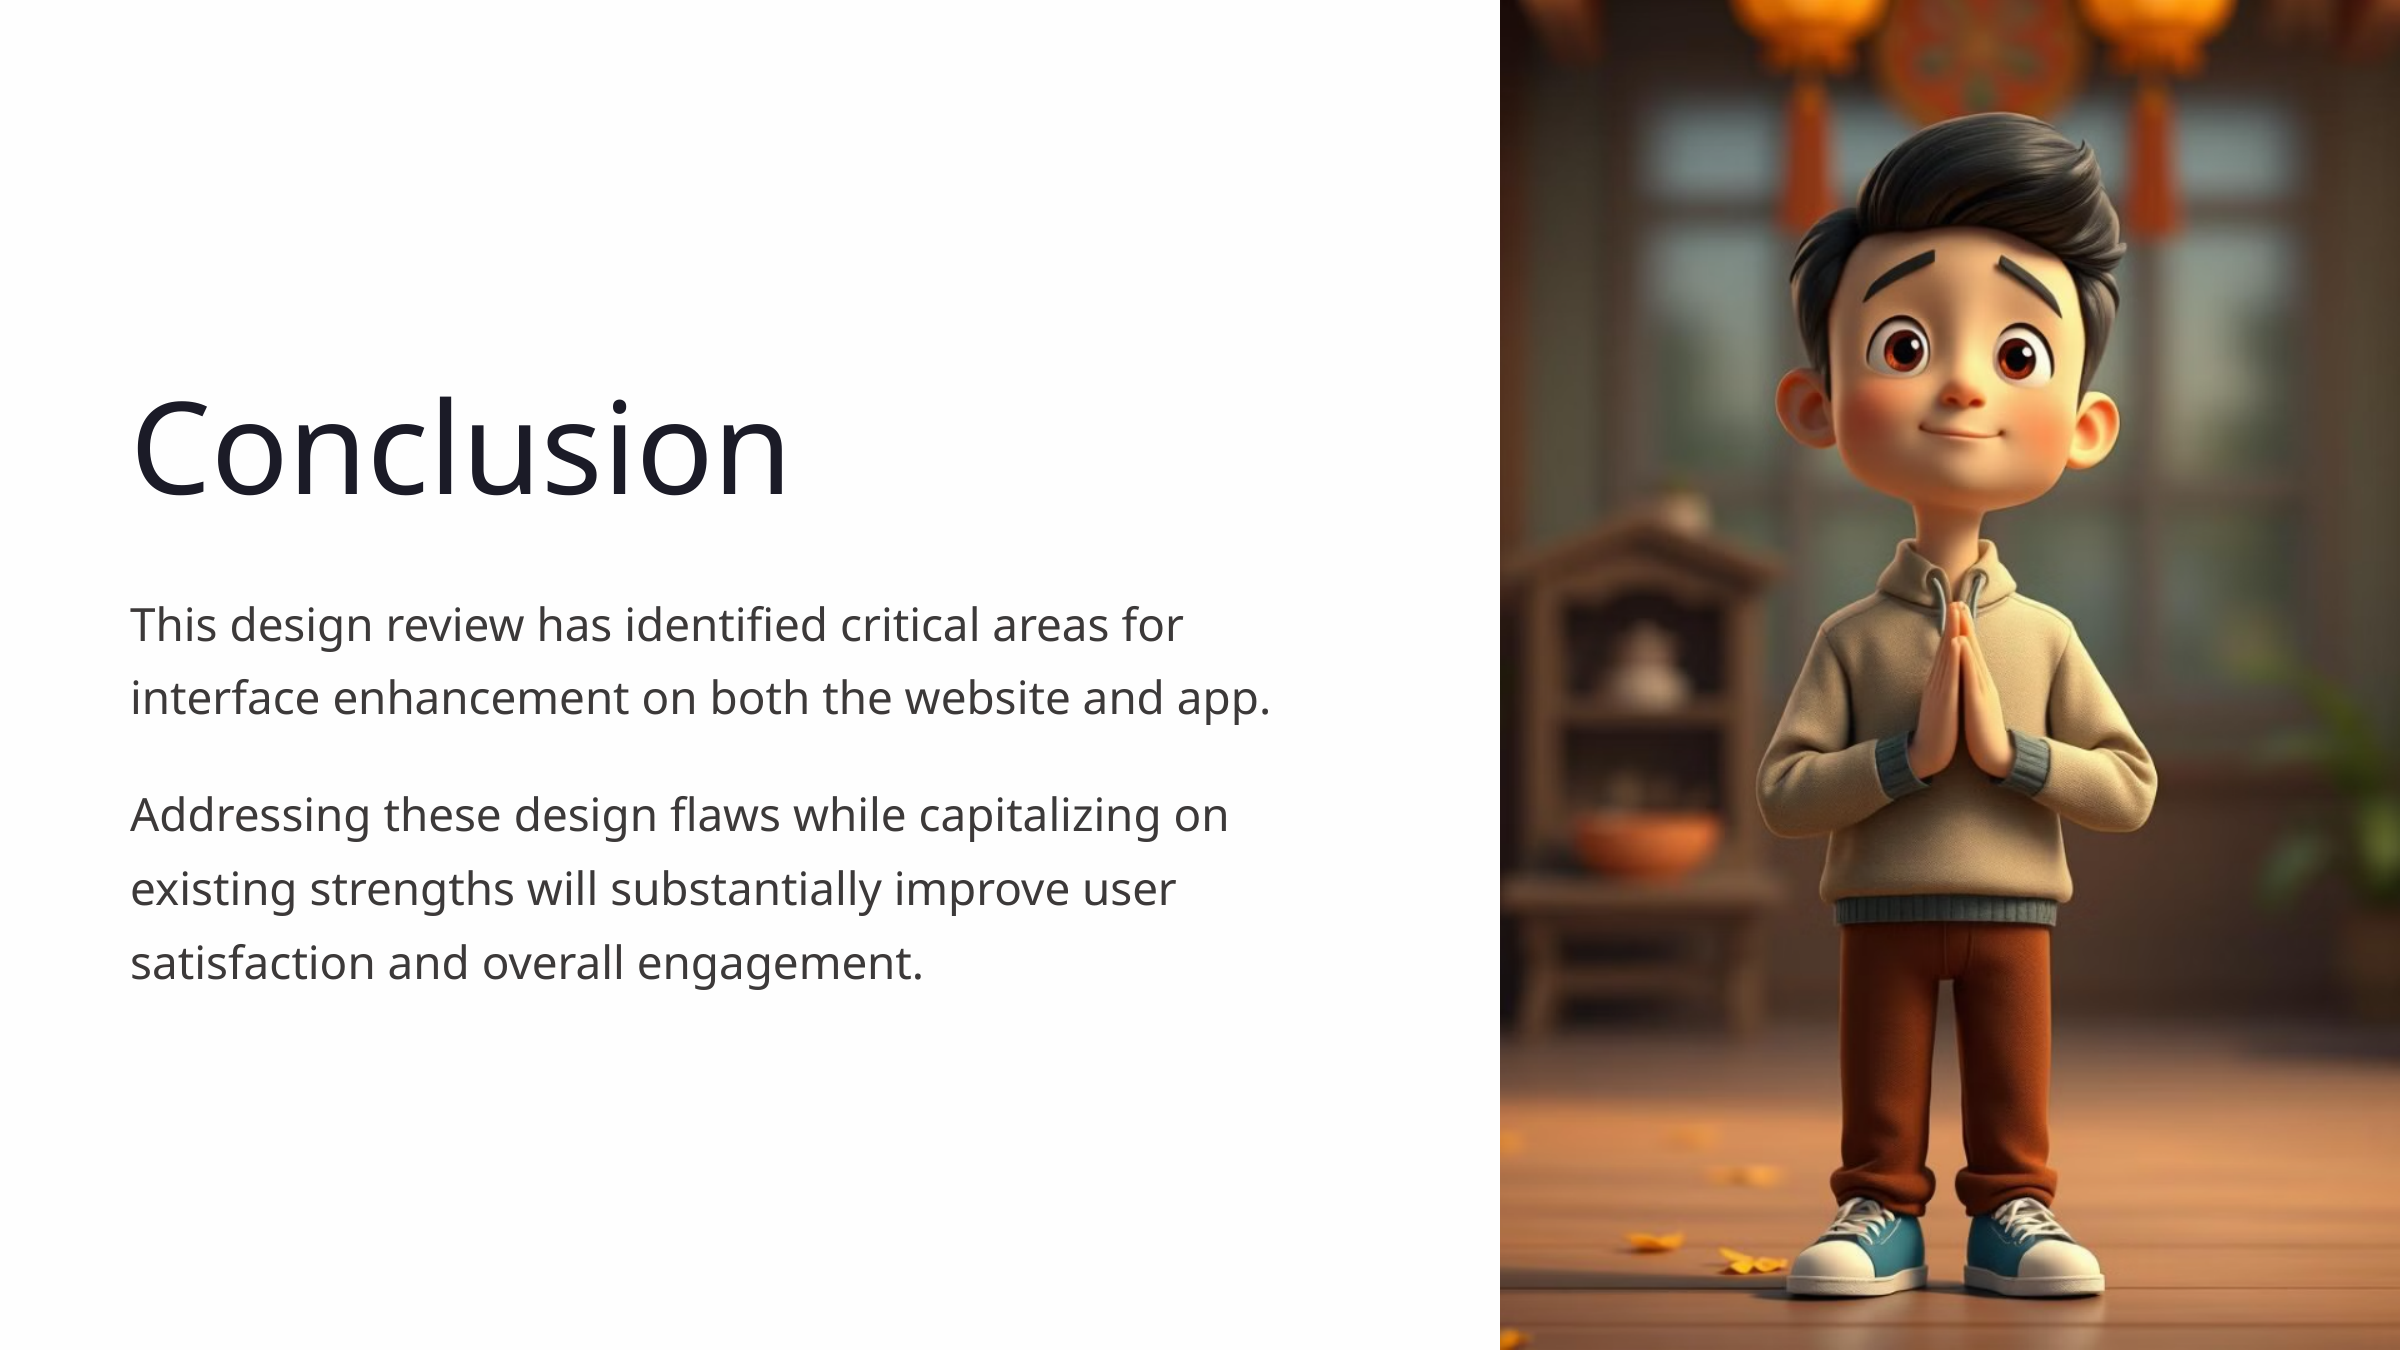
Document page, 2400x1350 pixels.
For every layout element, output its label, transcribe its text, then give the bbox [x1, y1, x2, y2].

text_box Conclusion [130, 359, 1370, 521]
text_box Addressing these design flaws while capitalizing on existing strengths will substantially improve user satisfaction and overall engagement. [130, 766, 1370, 990]
picture [1499, 0, 2400, 1350]
text_box This design review has identified critical areas for interface enhancement on both the website and app. [130, 576, 1370, 725]
